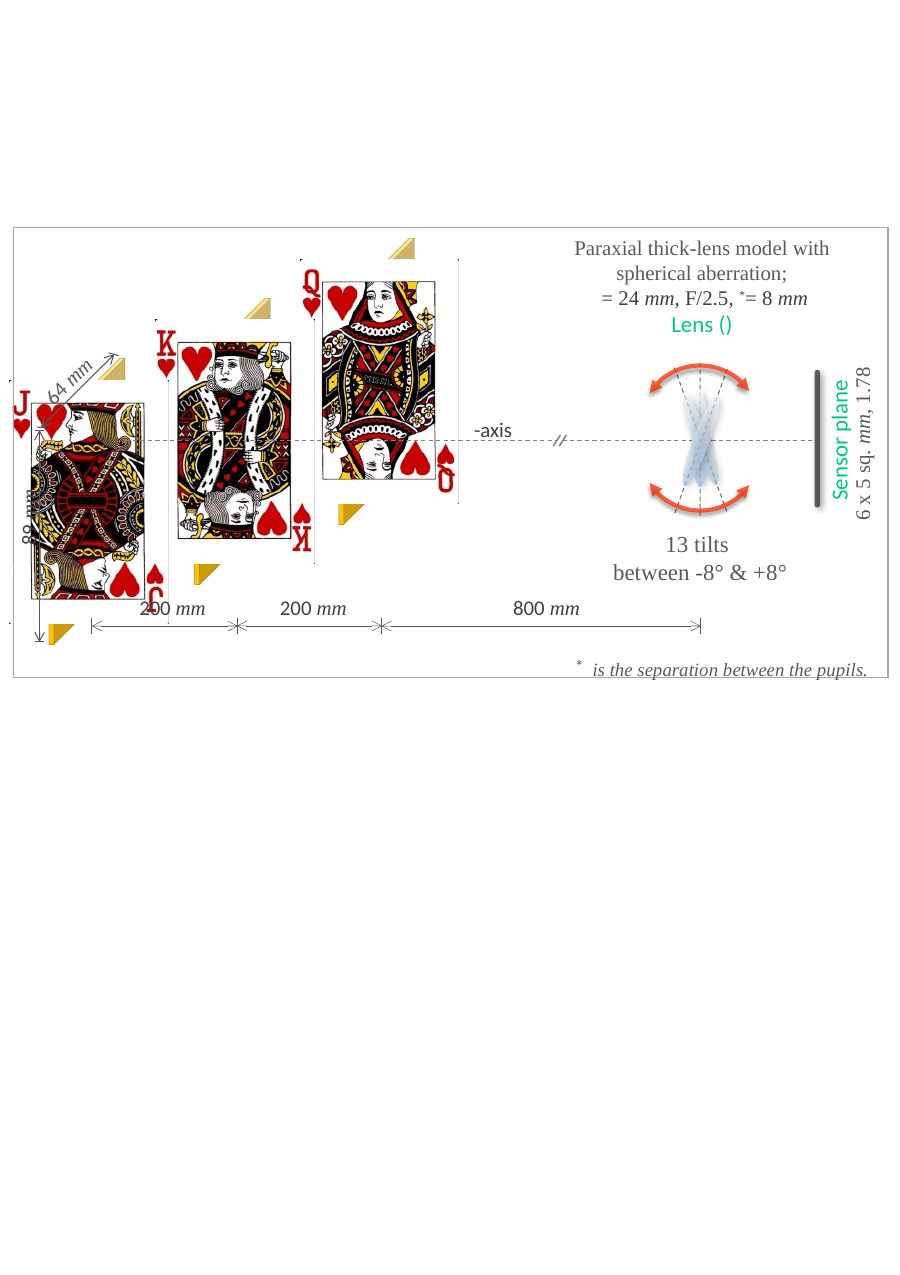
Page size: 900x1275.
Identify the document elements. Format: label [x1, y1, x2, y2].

text_box [8, 225, 893, 680]
